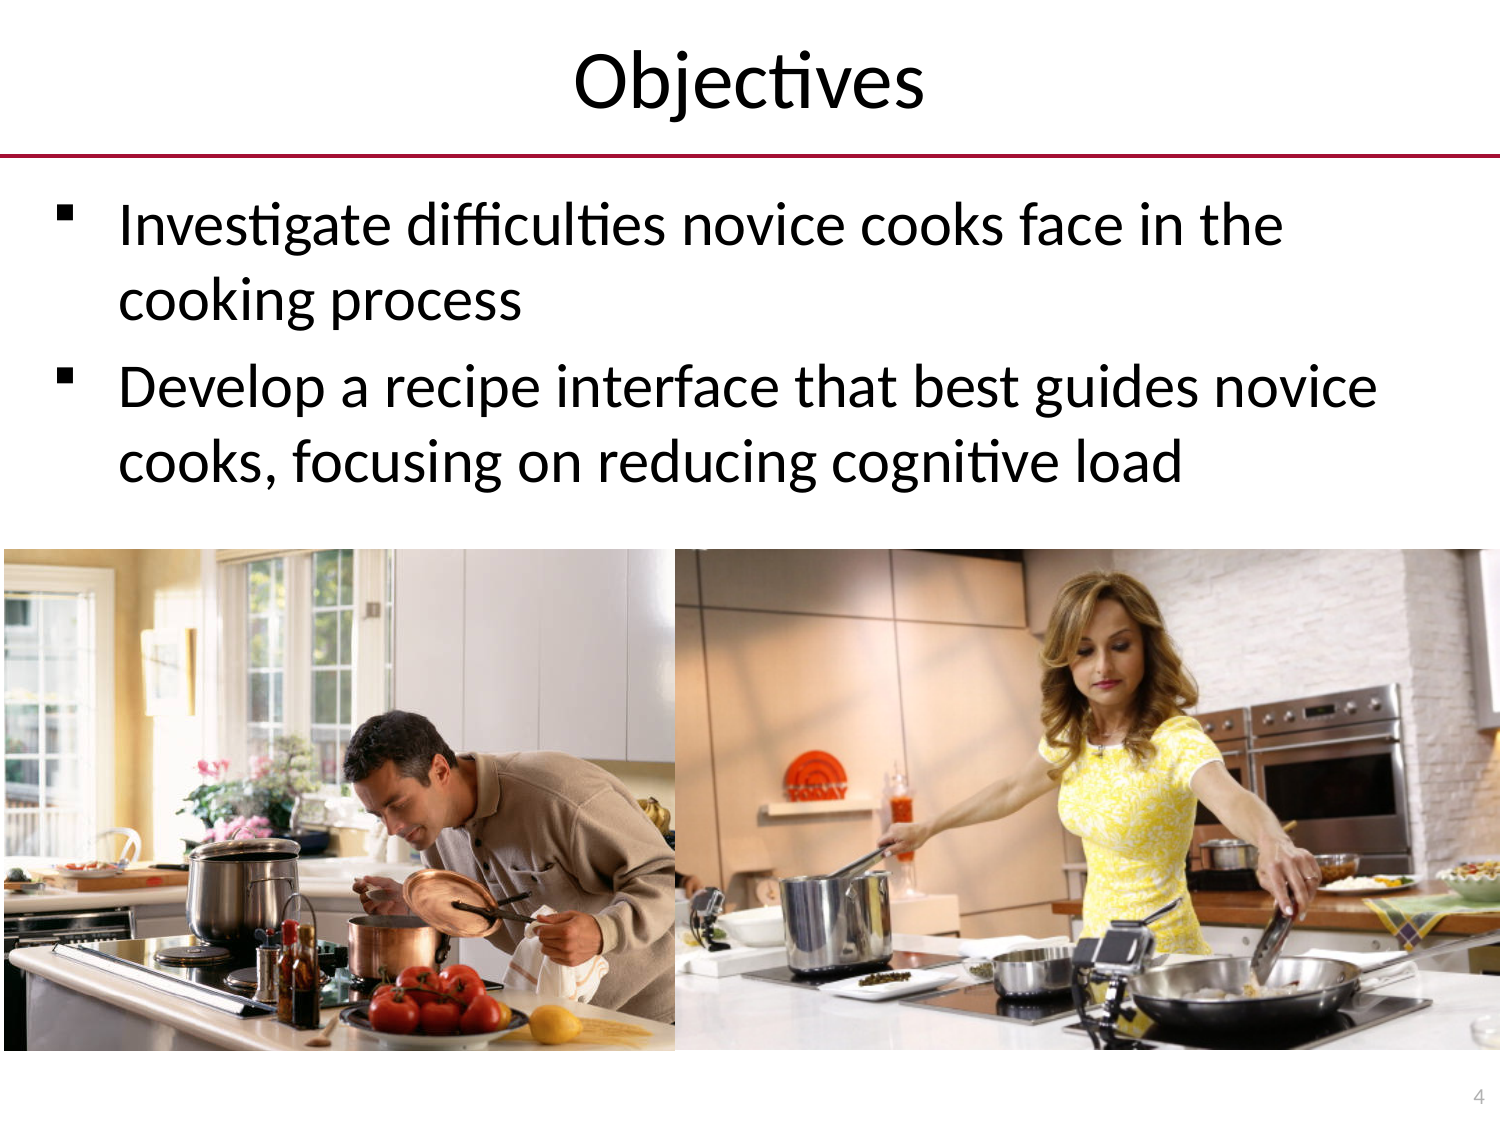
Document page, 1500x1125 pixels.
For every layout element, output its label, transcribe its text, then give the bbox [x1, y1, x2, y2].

picture [4, 549, 1500, 1051]
list Investigate difficulties novice cooks face in the cooking process Develop a recipe interface that best guides novice cooks, focusing on reducing cognitive load [37, 174, 1463, 548]
slide_number 4 [1425, 1065, 1500, 1125]
title Objectives [37, 0, 1463, 150]
